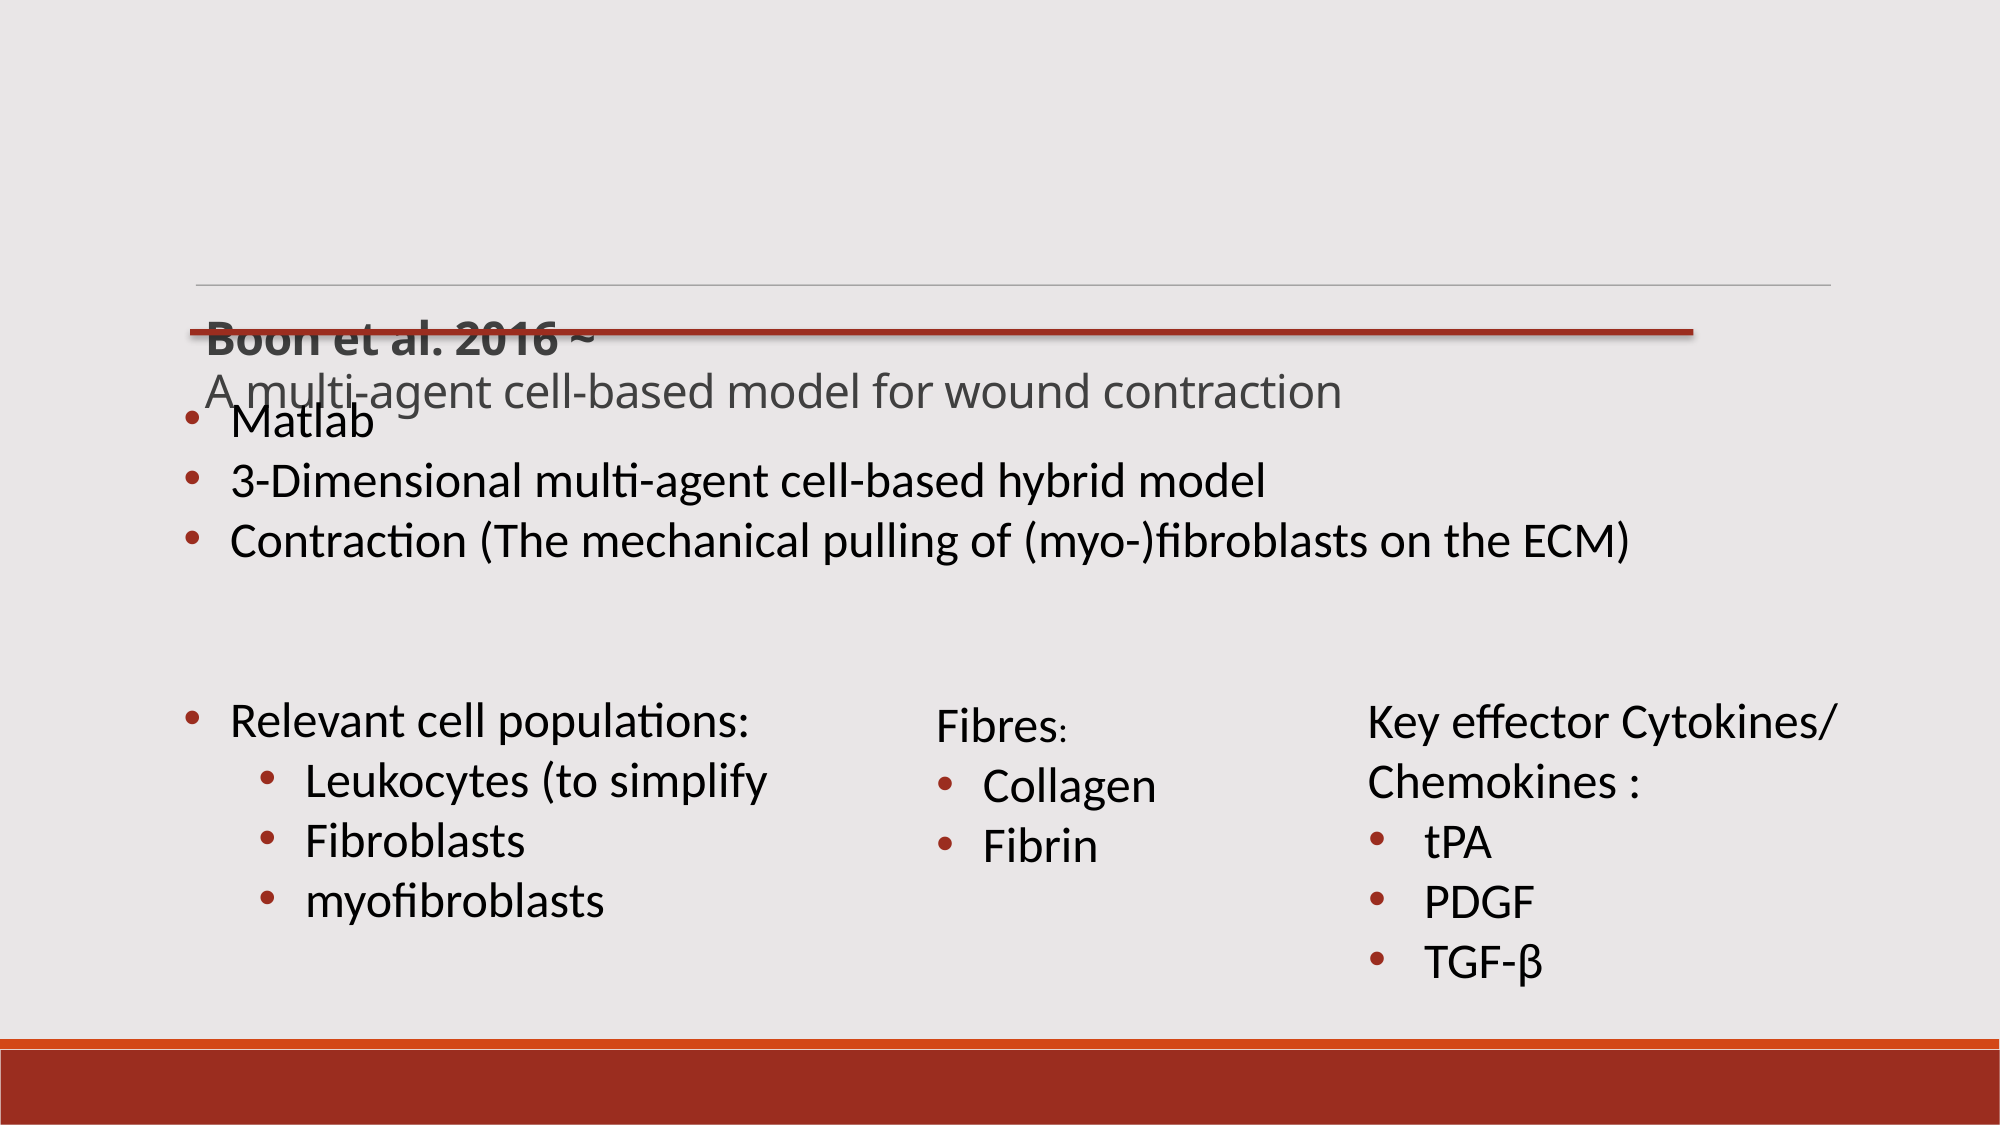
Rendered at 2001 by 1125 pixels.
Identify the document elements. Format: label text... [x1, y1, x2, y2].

text_box [190, 329, 1694, 336]
text_box Key effector Cytokines/ Chemokines : tPA PDGF TGF-β [1353, 681, 1978, 1056]
text_box Fibres: Collagen Fibrin [921, 685, 1172, 925]
text_box Matlab 3-Dimensional multi-agent cell-based hybrid model Contraction (The mechanical pulling of (myo-)fibroblasts on the ECM) Relevant cell populations: Leukocytes (to simplify Fibroblasts myofibroblasts [168, 379, 1672, 935]
text_box Boon et al. 2016 ~ A multi-agent cell-based model for wound contraction [190, 285, 1956, 523]
